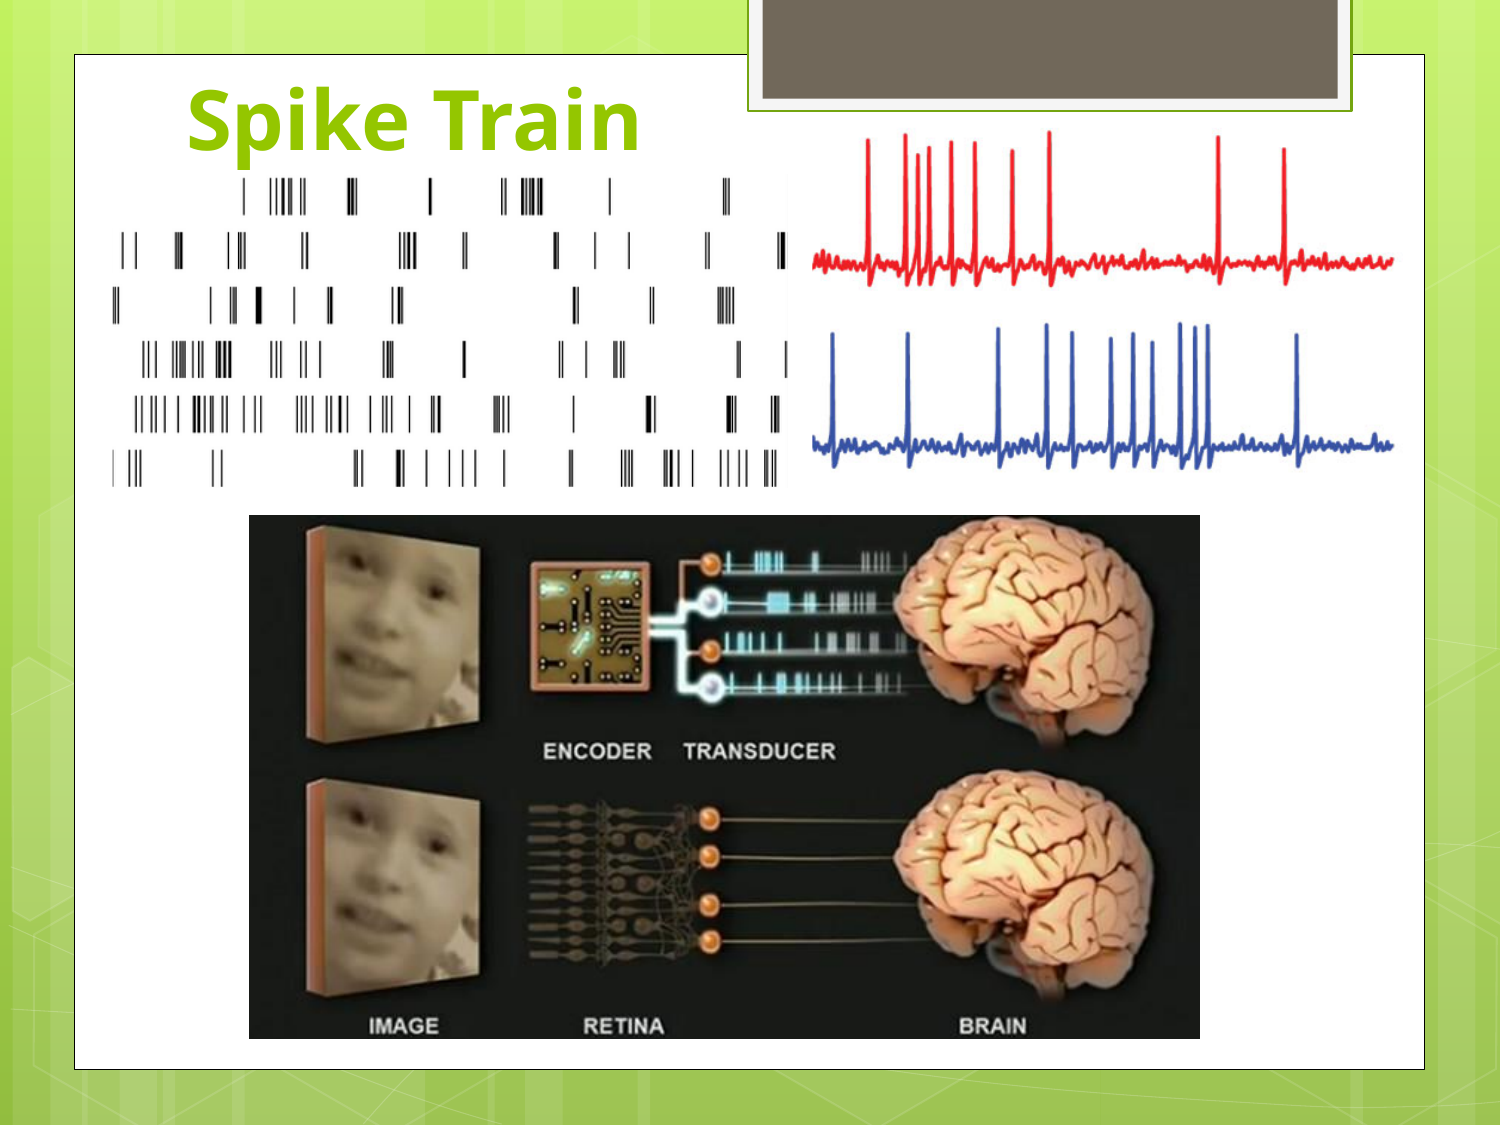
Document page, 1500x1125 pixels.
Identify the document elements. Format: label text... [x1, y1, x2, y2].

picture [112, 174, 788, 488]
picture [249, 514, 1201, 1040]
title Spike Train [171, 0, 1324, 175]
picture [812, 115, 1413, 488]
